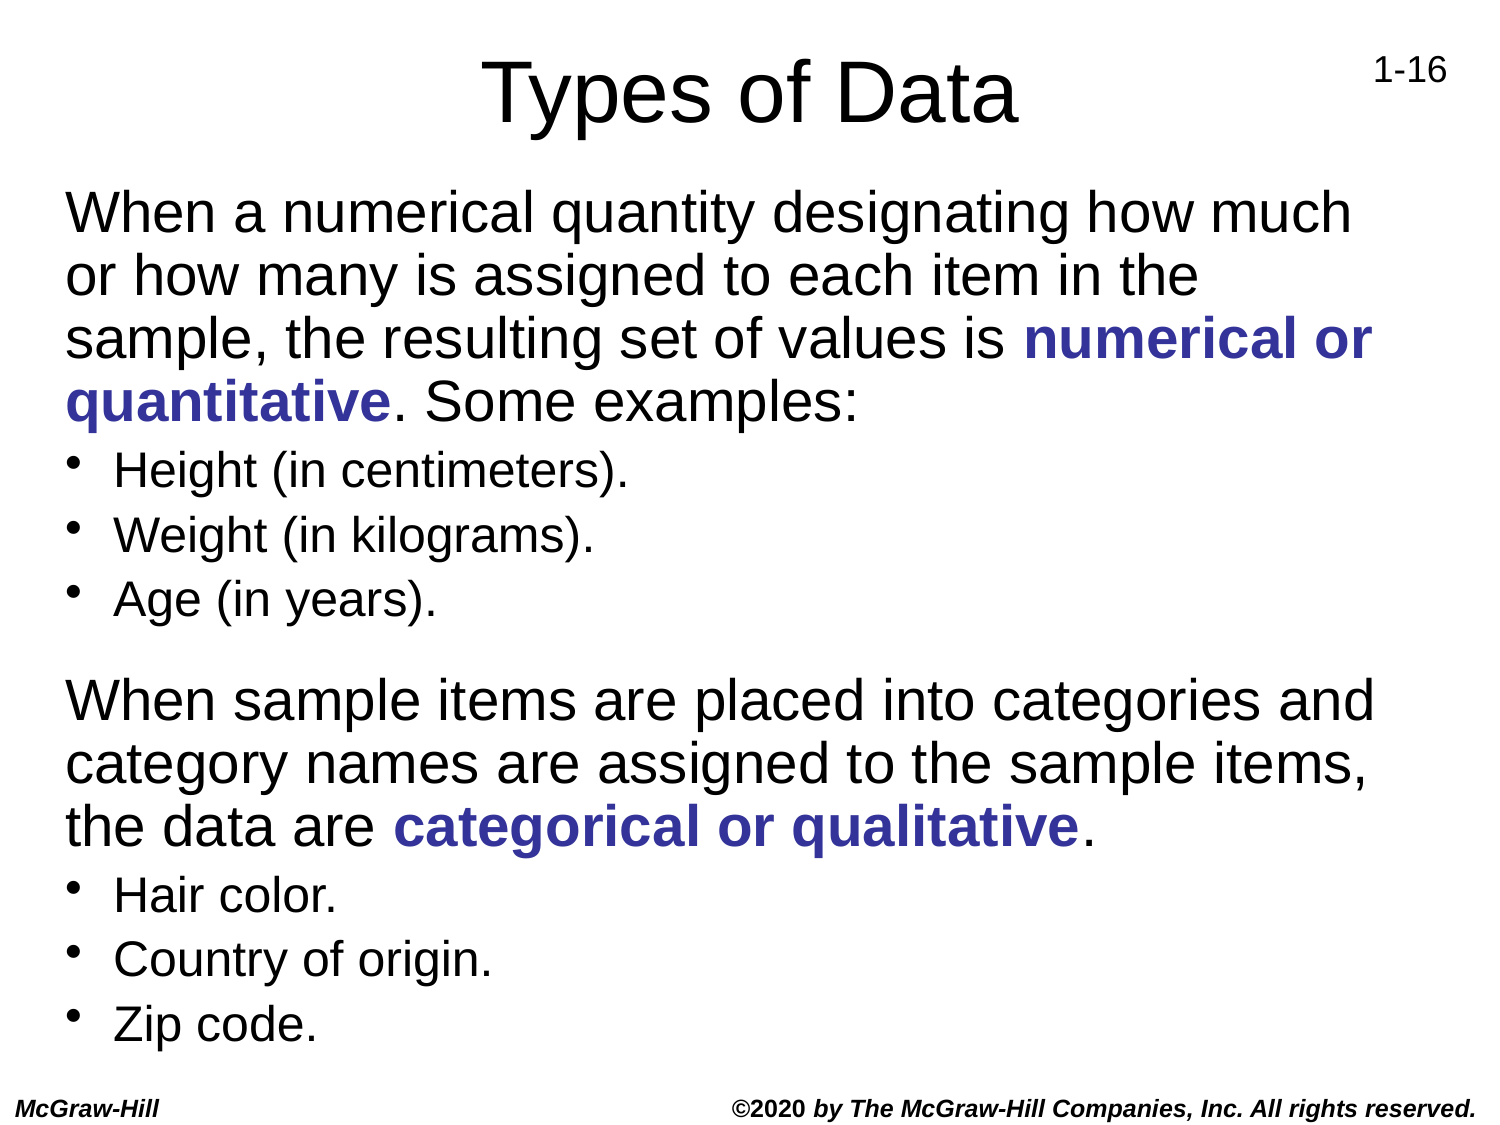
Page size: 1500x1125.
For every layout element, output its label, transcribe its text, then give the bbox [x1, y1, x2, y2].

list When sample items are placed into categories and category names are assigned to the sample items, the data are categorical or qualitative. Hair color. Country of origin. Zip code. [50, 662, 1450, 1050]
title Types of Data [75, 24, 1425, 150]
list When a numerical quantity designating how much or how many is assigned to each item in the sample, the resulting set of values is numerical or quantitative. Some examples: Height (in centimeters). Weight (in kilograms). Age (in years). [50, 174, 1425, 630]
